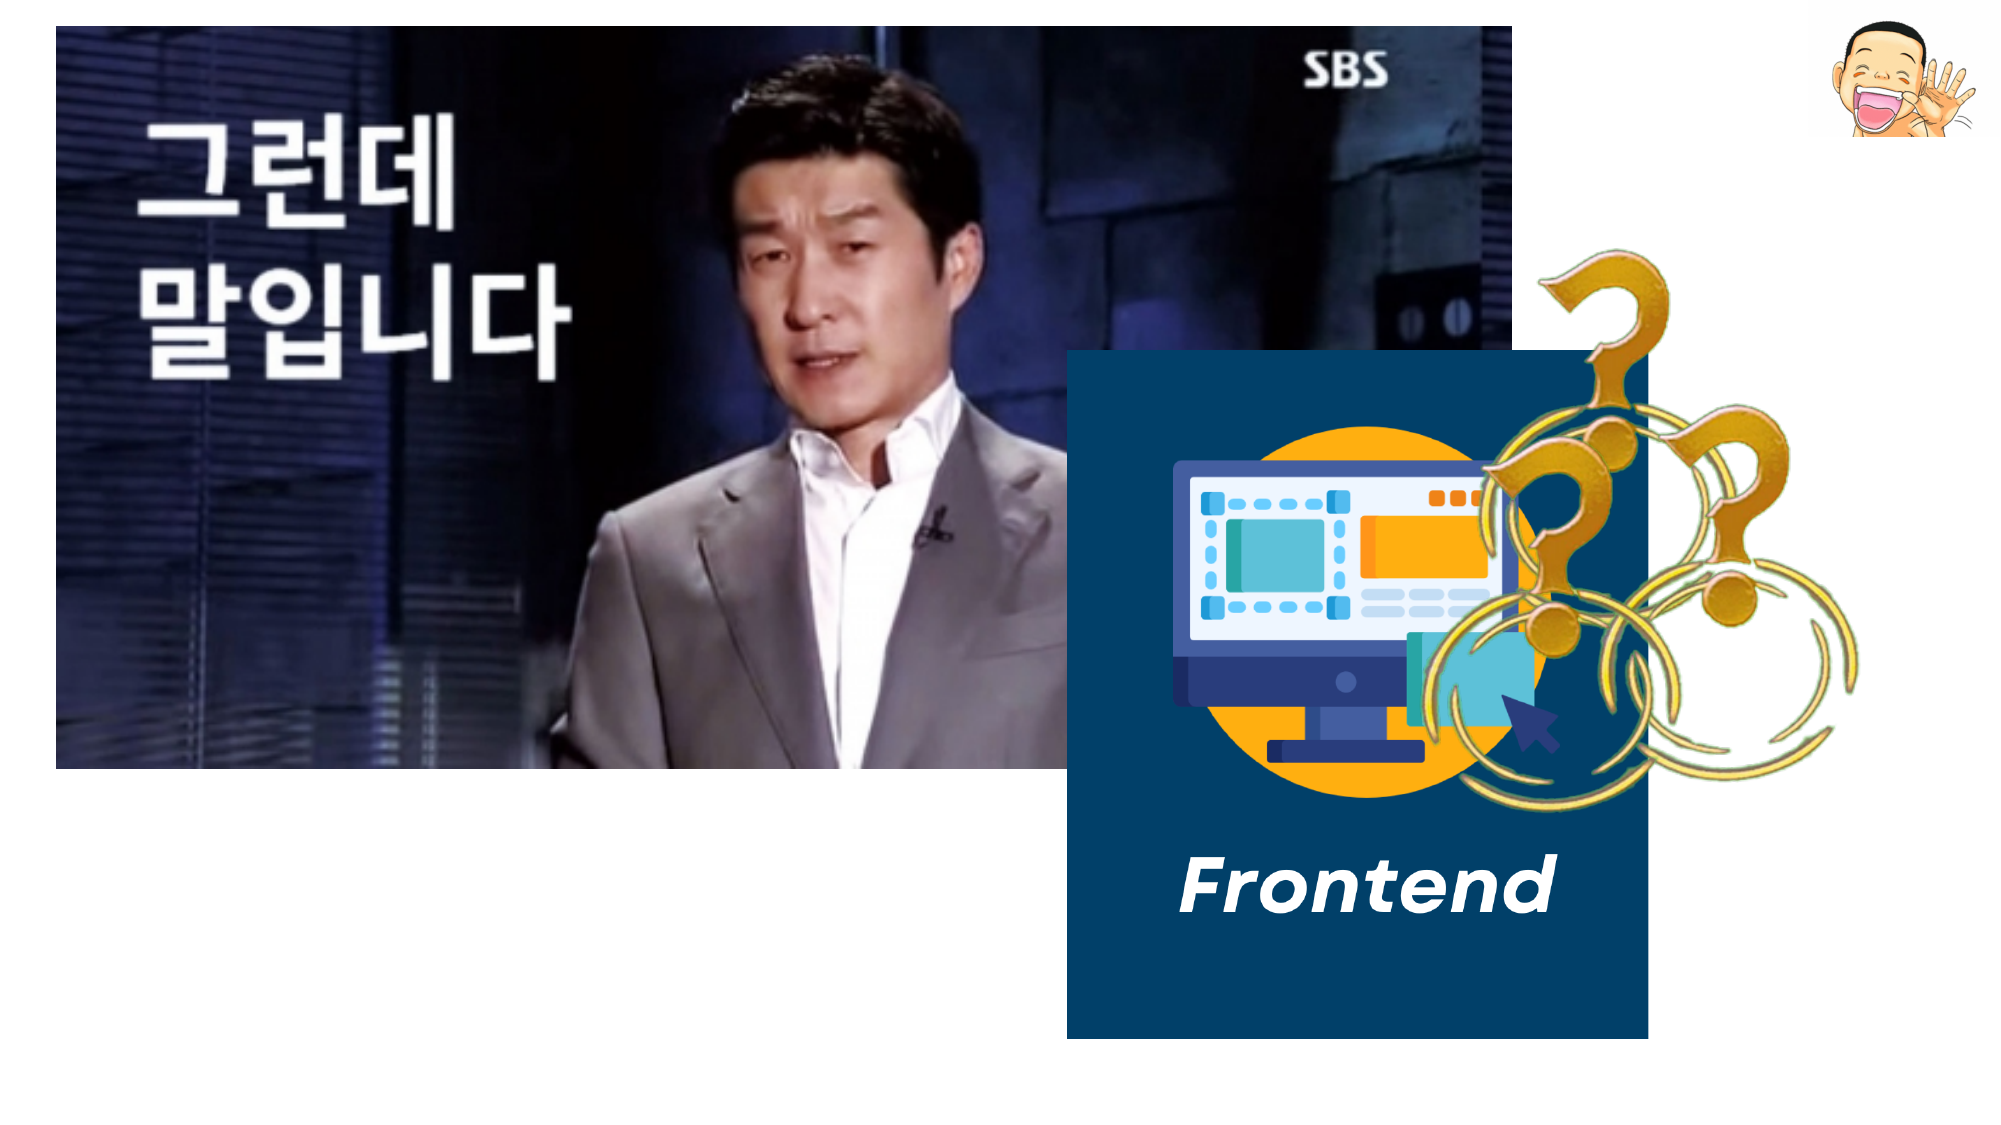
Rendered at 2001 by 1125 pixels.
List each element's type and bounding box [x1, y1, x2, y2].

picture [56, 26, 1868, 1039]
picture [1808, 0, 2000, 137]
